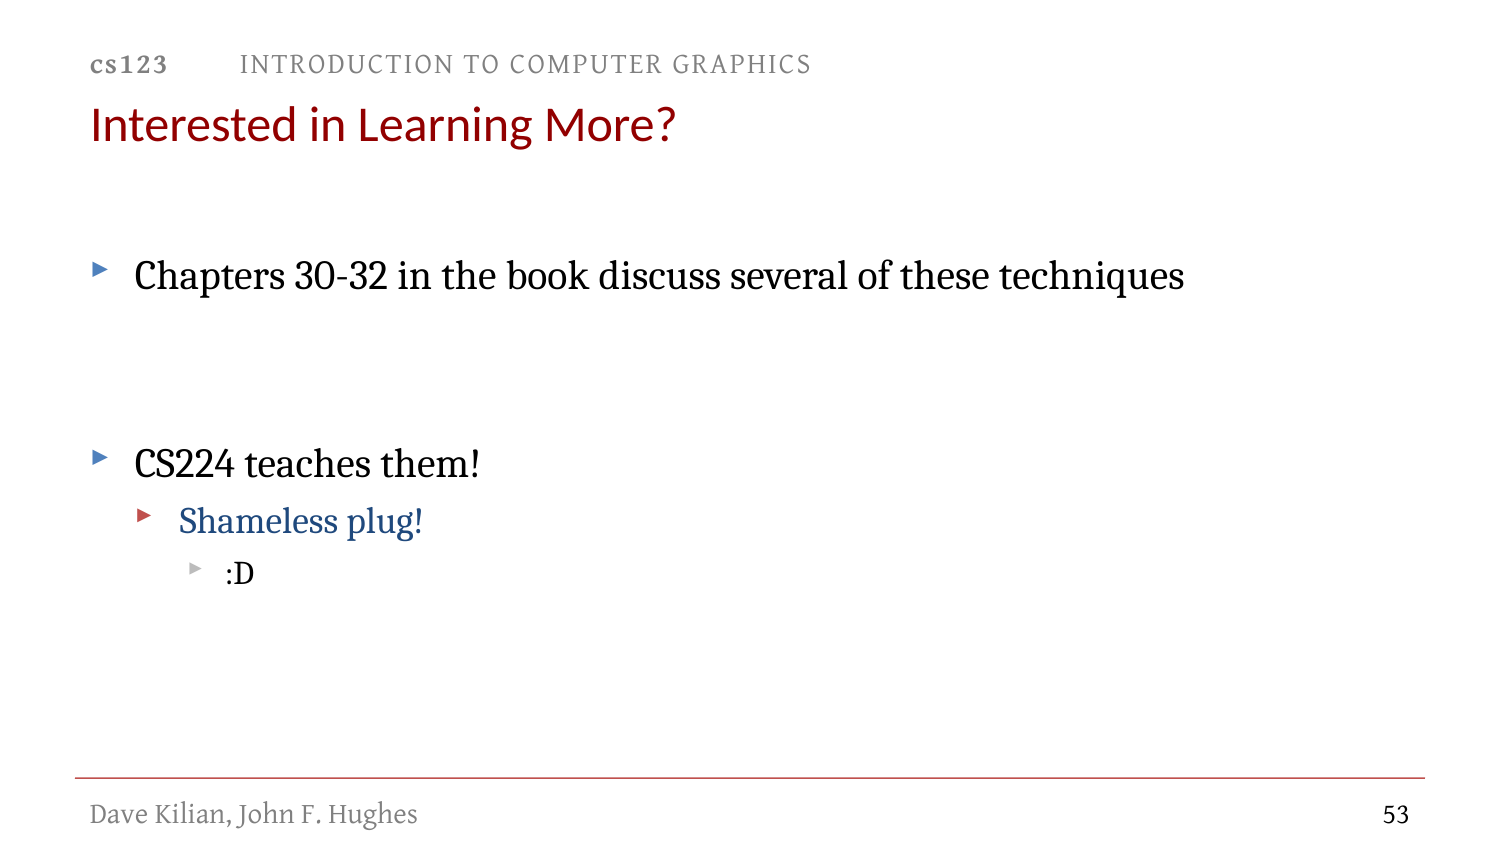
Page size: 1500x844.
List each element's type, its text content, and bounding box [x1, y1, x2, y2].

list Chapters 30-32 in the book discuss several of these techniques CS224 teaches them! Shameless plug! :D [75, 178, 1425, 769]
title Interested in Learning More? [75, 84, 1425, 160]
slide_number 53 [1224, 787, 1425, 827]
